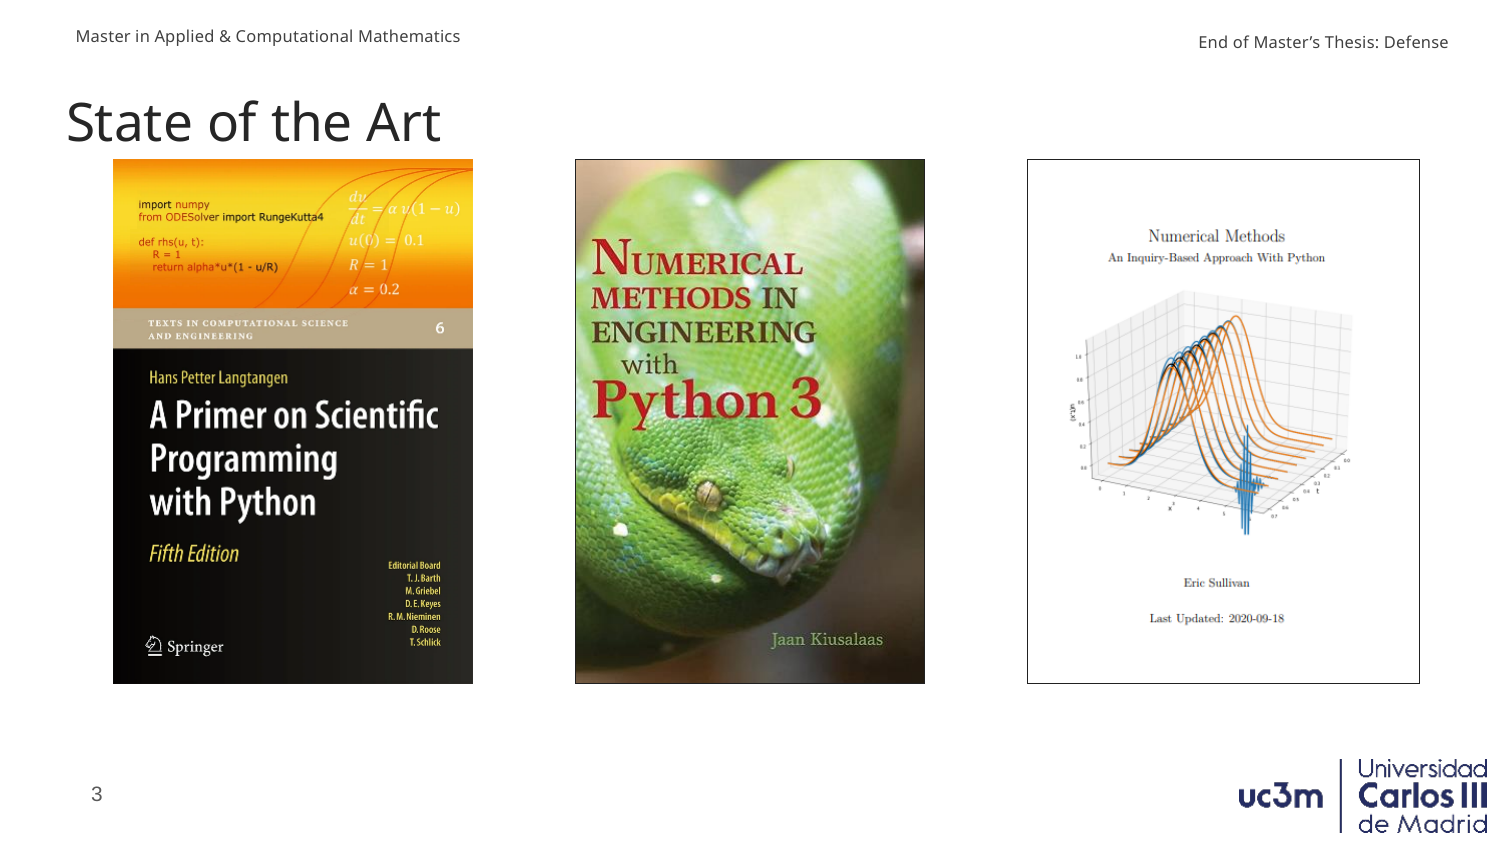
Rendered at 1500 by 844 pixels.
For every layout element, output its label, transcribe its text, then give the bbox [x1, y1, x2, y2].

slide_number 3 [27, 761, 118, 826]
picture [1026, 159, 1420, 685]
picture [113, 159, 473, 685]
picture [1239, 759, 1487, 833]
title State of the Art [51, 72, 1449, 167]
picture [575, 159, 925, 685]
